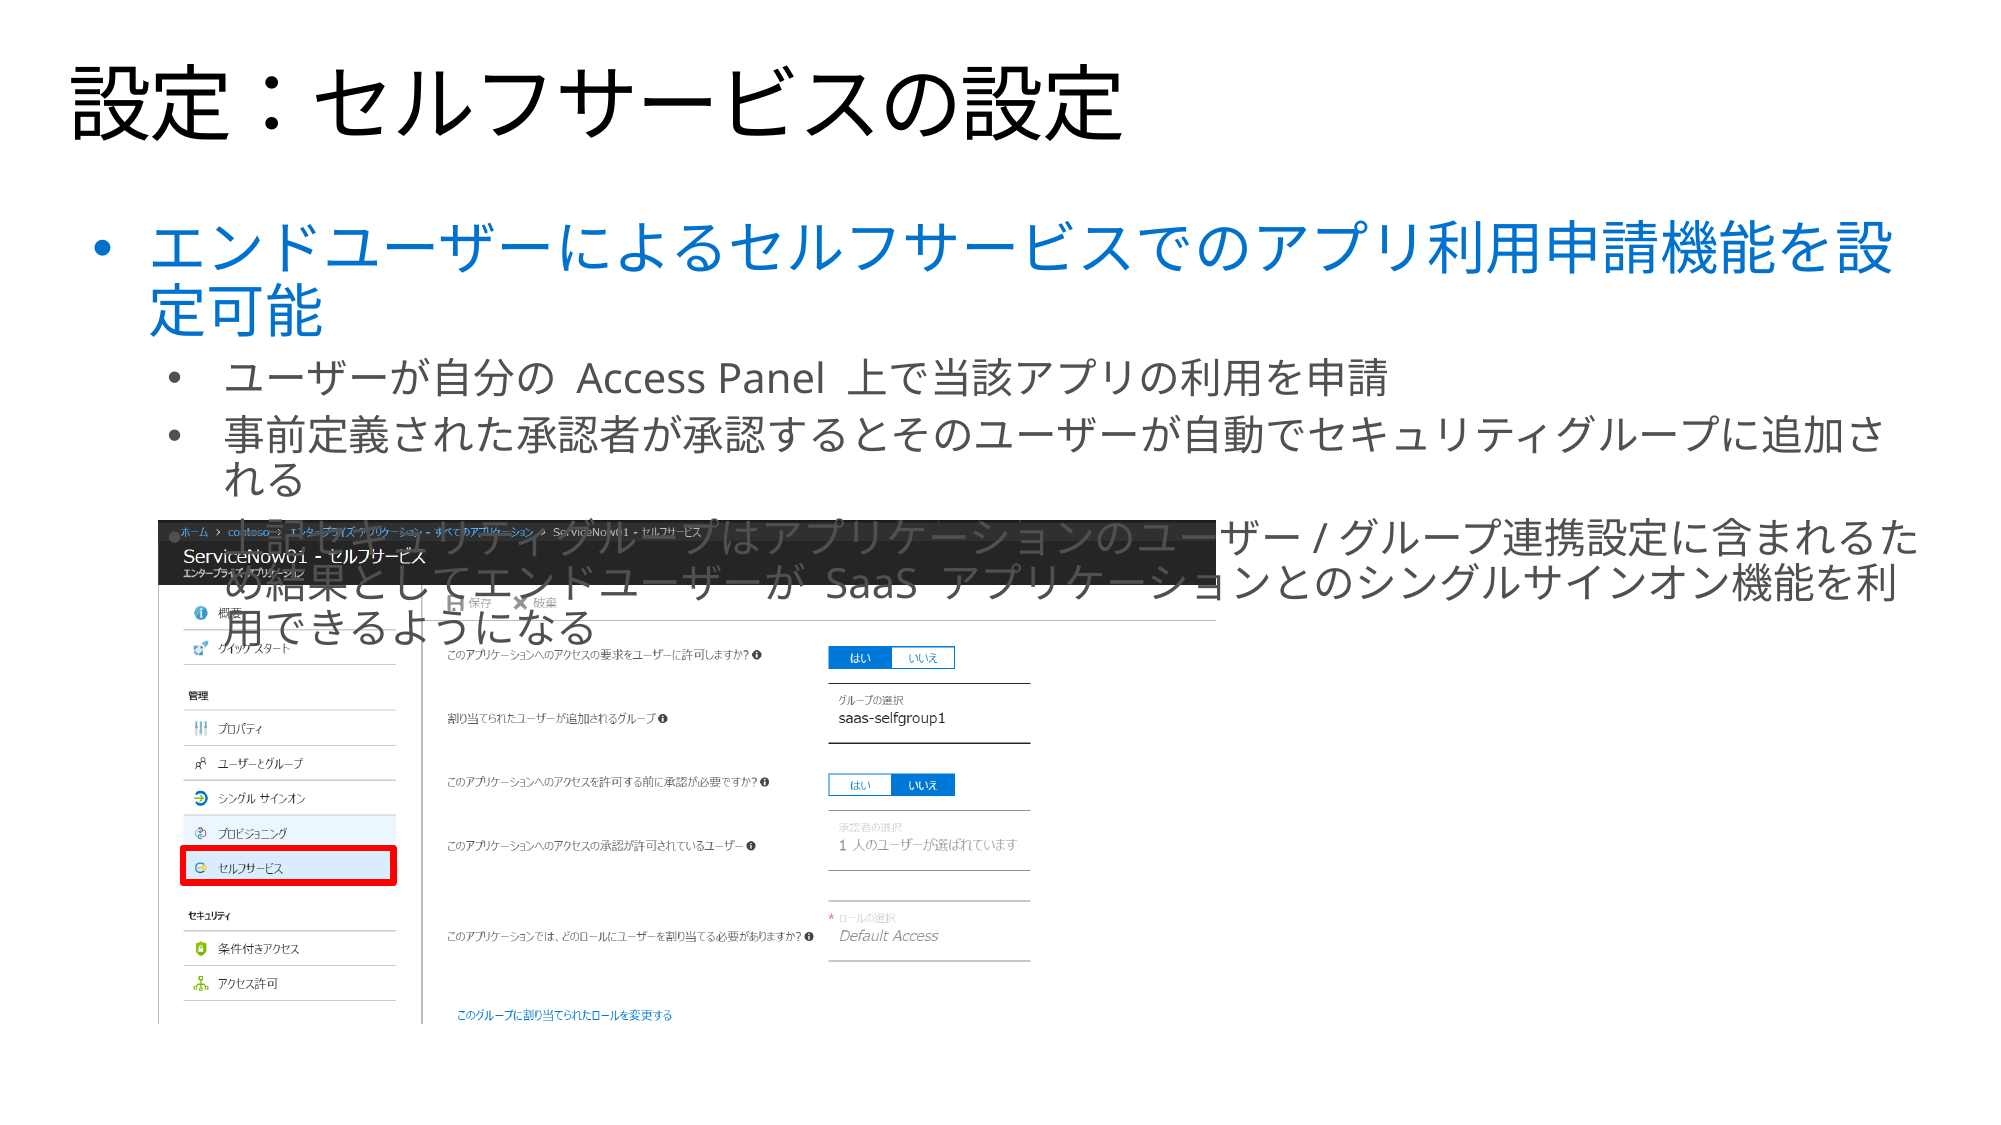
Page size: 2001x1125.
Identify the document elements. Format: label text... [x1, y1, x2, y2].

text_box エンドユーザーによるセルフサービスでのアプリ利用申請機能を設定可能 ユーザーが自分の Access Panel 上で当該アプリの利用を申請 事前定義された承認者が承認するとそのユーザーが自動でセキュリティグループに追加される 上記セキュリティグループはアプリケーションのユーザー/グループ連携設定に含まれるため結果としてエンドユーザーが SaaS アプリケーションとのシングルサインオン機能を利用できるようになる [62, 195, 1956, 677]
picture [158, 520, 1216, 1024]
title 設定：セルフサービスの設定 [44, 47, 1957, 196]
